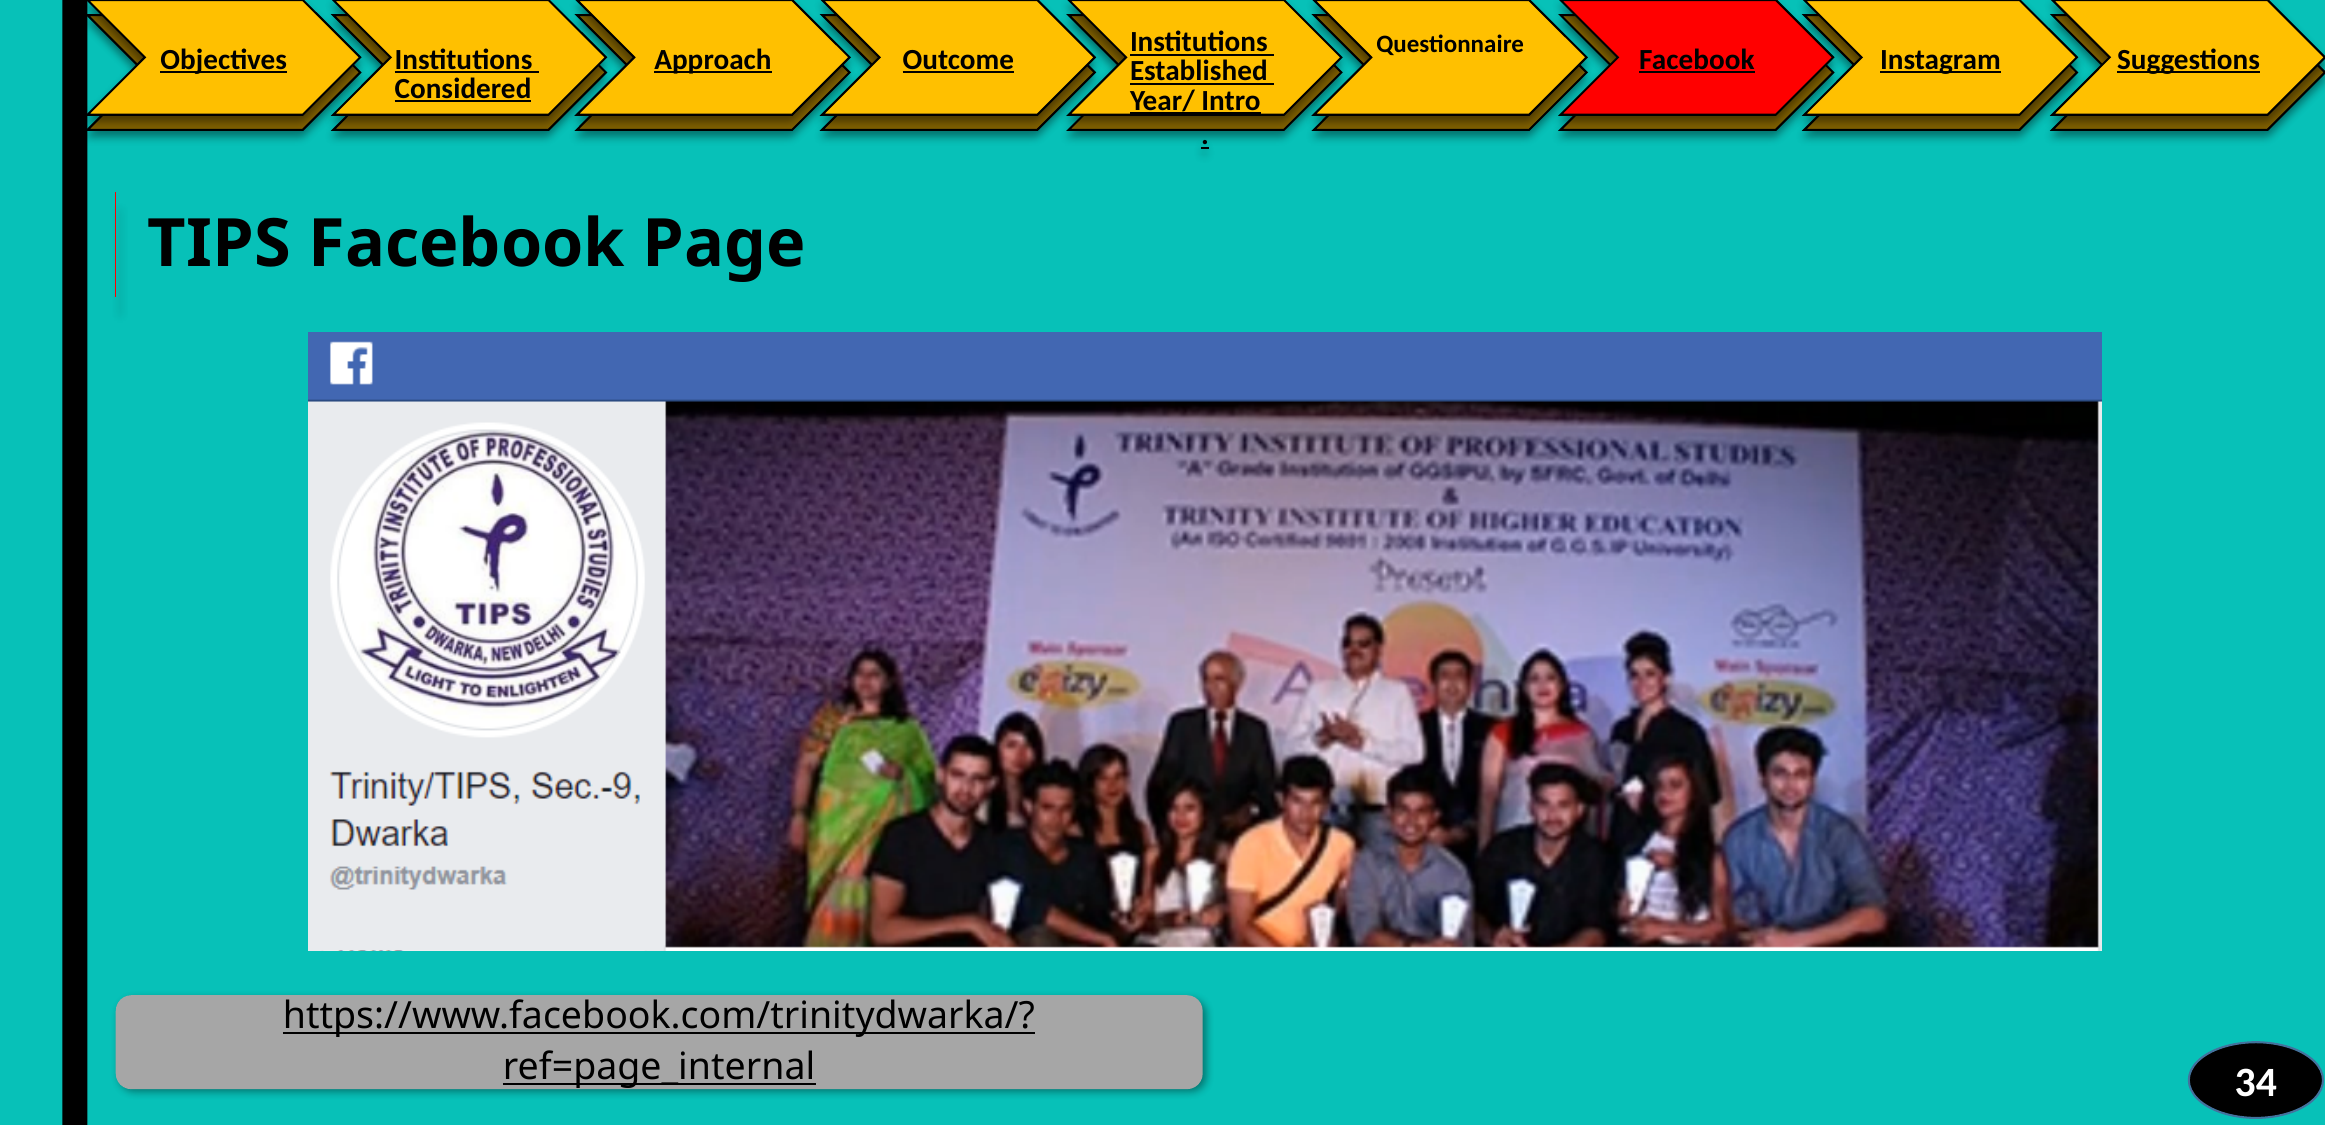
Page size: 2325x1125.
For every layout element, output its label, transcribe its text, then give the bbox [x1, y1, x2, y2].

text_box TIPS Facebook Page [133, 192, 895, 287]
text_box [333, 0, 606, 130]
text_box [1313, 0, 1560, 130]
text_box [1095, 0, 1313, 130]
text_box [606, 0, 822, 130]
text_box [61, 0, 88, 1125]
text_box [1804, 0, 2052, 130]
text_box https://www.facebook.com/trinitydwarka/?ref=page_internal [114, 994, 1204, 1091]
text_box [2052, 0, 2325, 130]
text_box 34 [2187, 1041, 2325, 1119]
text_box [1560, 0, 1804, 130]
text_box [87, 0, 333, 130]
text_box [822, 0, 1095, 130]
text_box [308, 332, 2102, 951]
